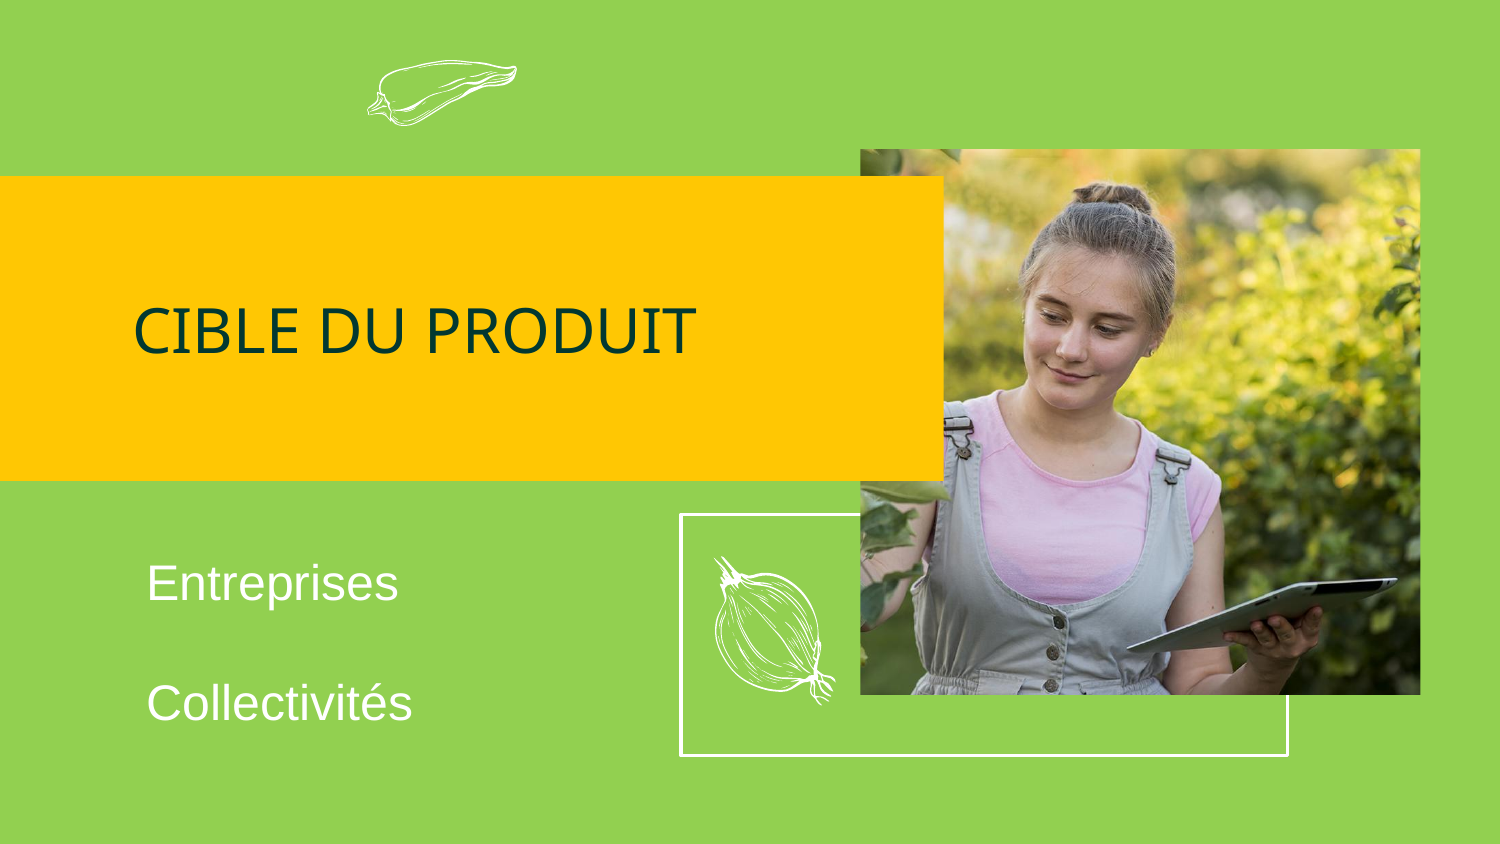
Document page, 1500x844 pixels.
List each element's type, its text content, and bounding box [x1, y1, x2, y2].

text_box [681, 692, 1288, 756]
title CIBLE DU PRODUIT [116, 197, 855, 460]
text_box [681, 514, 855, 578]
text_box Entreprises Collectivités [132, 542, 548, 738]
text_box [675, 580, 855, 684]
text_box [0, 176, 855, 481]
picture [860, 149, 1421, 695]
